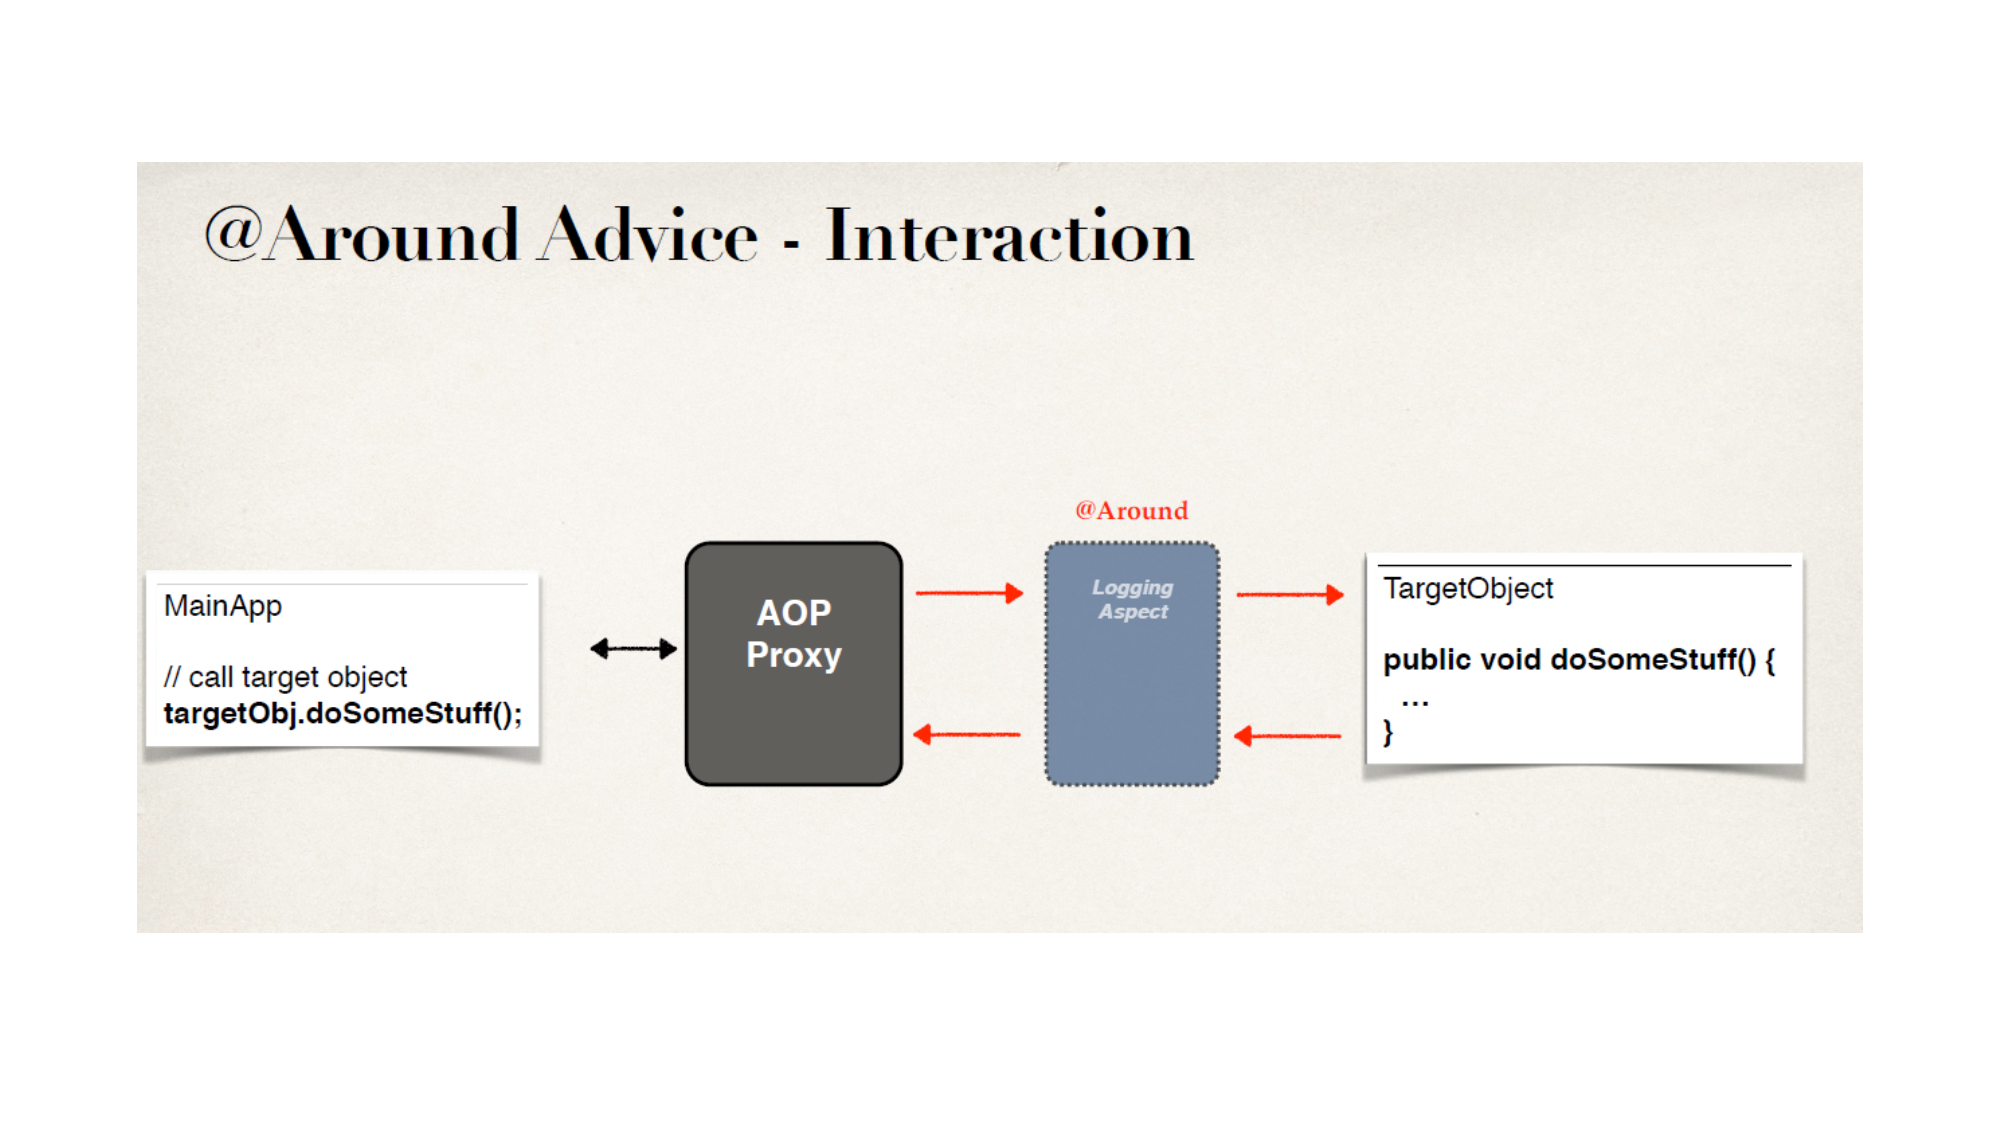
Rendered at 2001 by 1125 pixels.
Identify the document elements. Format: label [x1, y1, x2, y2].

list [137, 162, 1863, 933]
